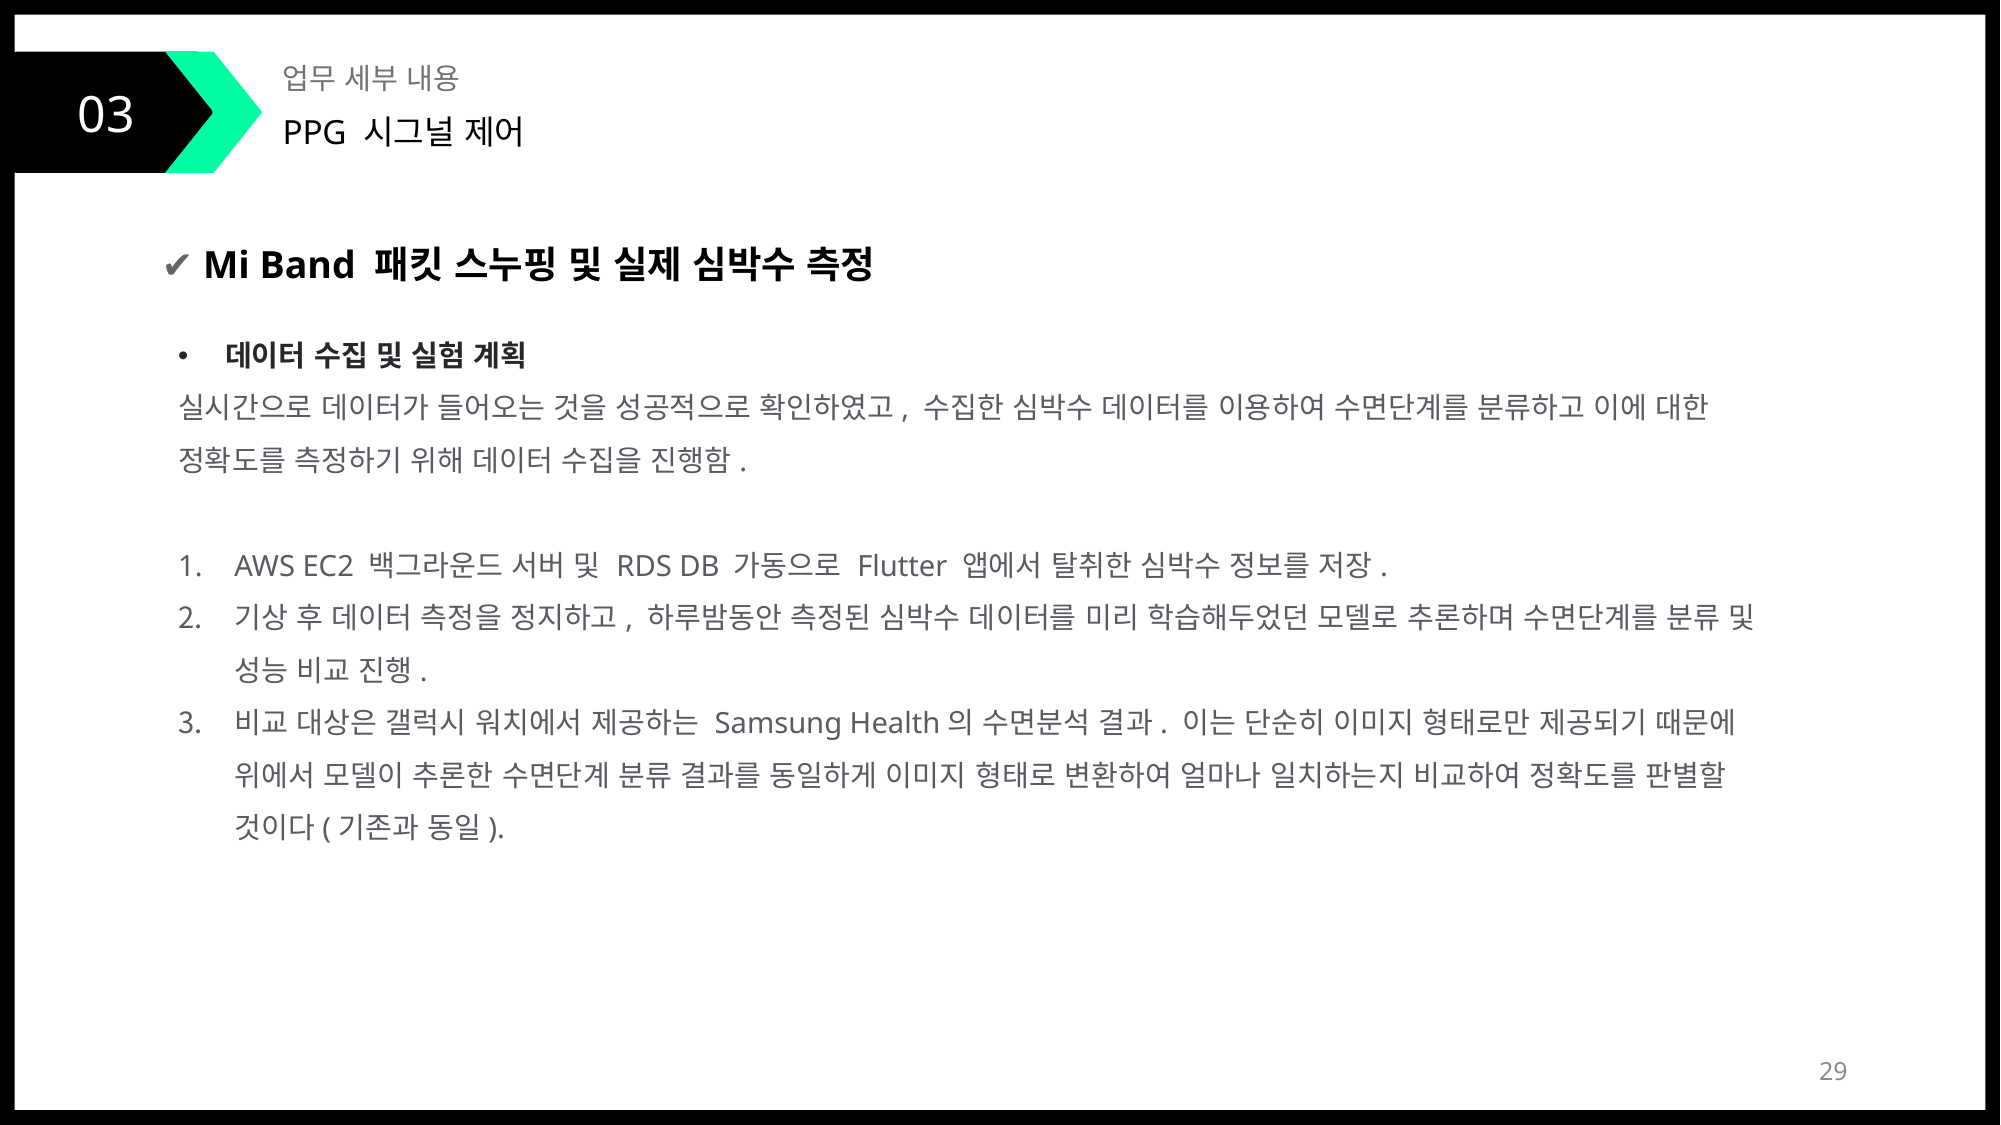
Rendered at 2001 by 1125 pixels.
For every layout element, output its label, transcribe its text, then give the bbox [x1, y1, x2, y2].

text_box 03 [0, 50, 211, 174]
text_box 데이터 수집 및 실험 계획 실시간으로 데이터가 들어오는 것을 성공적으로 확인하였고, 수집한 심박수 데이터를 이용하여 수면단계를 분류하고 이에 대한 정확도를 측정하기 위해 데이터 수집을 진행함. AWS EC2 백그라운드 서버 및 RDS DB 가동으로 Flutter 앱에서 탈취한 심박수 정보를 저장. 기상 후 데이터 측정을 정지하고, 하루밤동안 측정된 심박수 데이터를 미리 학습해두었던 모델로 추론하며 수면단계를 분류 및 성능 비교 진행. 비교 대상은 갤럭시 워치에서 제공하는 Samsung Health의 수면분석 결과. 이는 단순히 이미지 형태로만 제공되기 때문에 위에서 모델이 추론한 수면단계 분류 결과를 동일하게 이미지 형태로 변환하여 얼마나 일치하는지 비교하여 정확도를 판별할 것이다(기존과 동일). [163, 312, 1802, 905]
slide_number 29 [1412, 1042, 1863, 1103]
text_box [0, 0, 2000, 1125]
text_box [162, 50, 264, 174]
text_box PPG 시그널 제어 [267, 103, 778, 159]
text_box 업무 세부 내용 [267, 53, 500, 103]
text_box ✔ Mi Band 패킷 스누핑 및 실제 심박수 측정 [147, 233, 891, 294]
